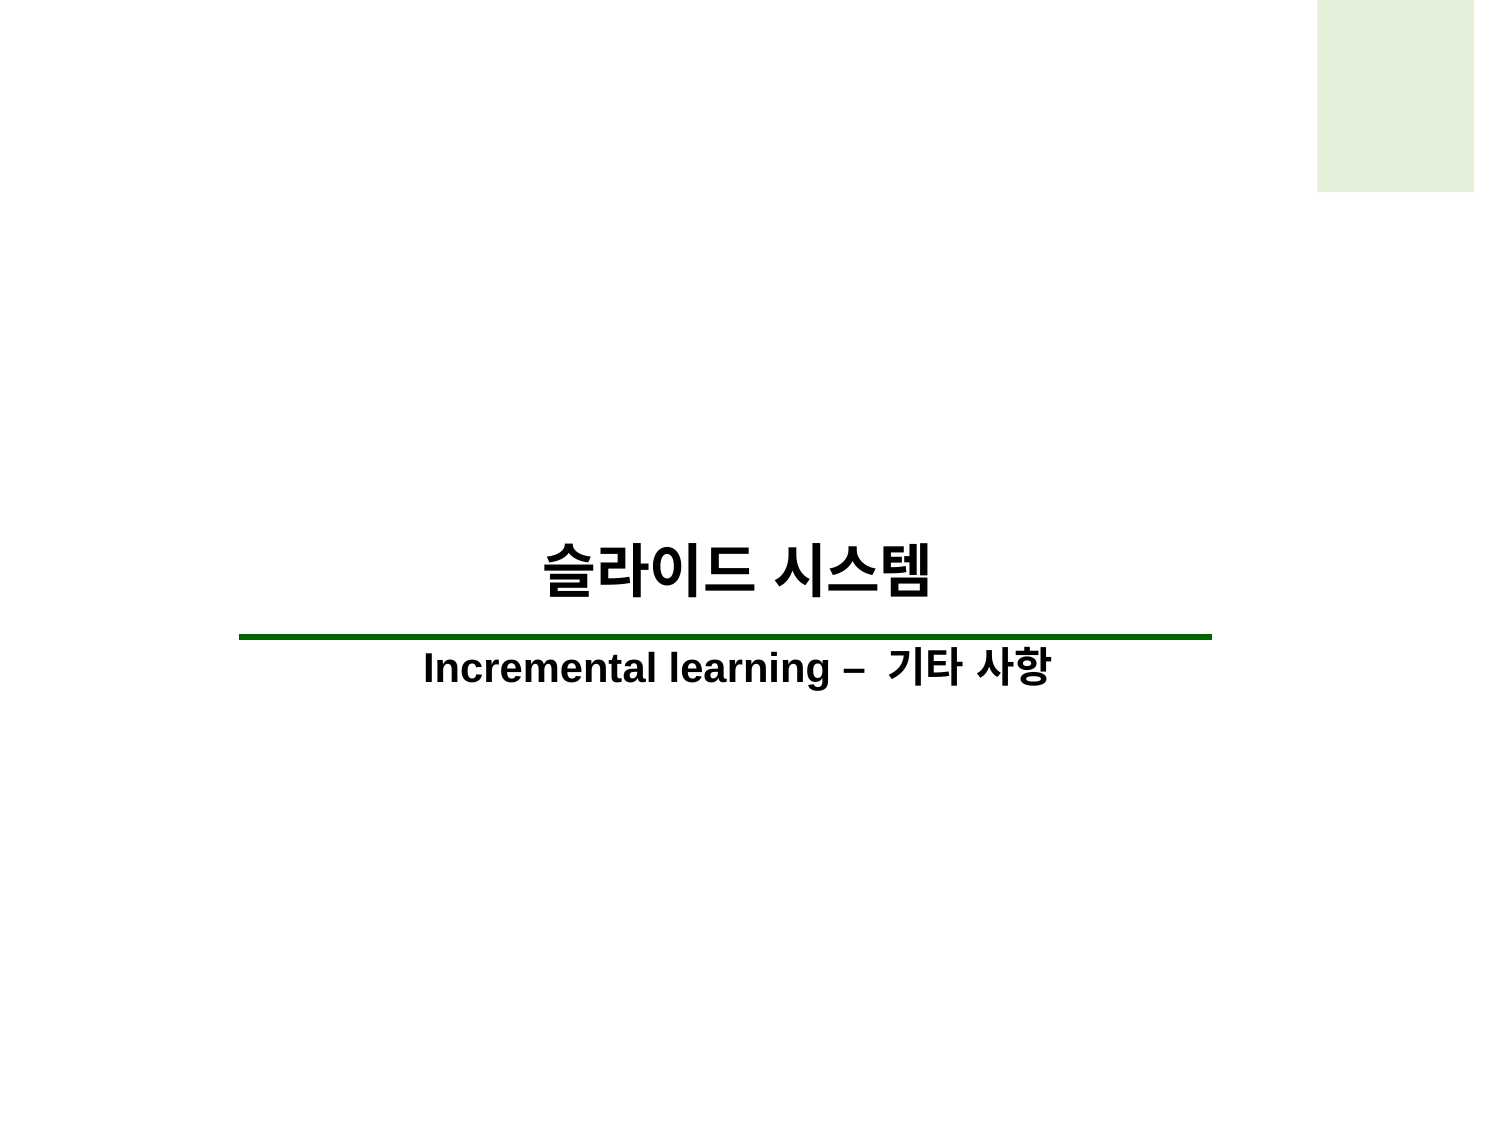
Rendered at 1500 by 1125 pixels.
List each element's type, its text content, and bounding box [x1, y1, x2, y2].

text_box Incremental learning – 기타 사항 [134, 633, 1342, 699]
text_box 슬라이드 시스템 [134, 526, 1342, 612]
text_box [1316, 0, 1475, 193]
